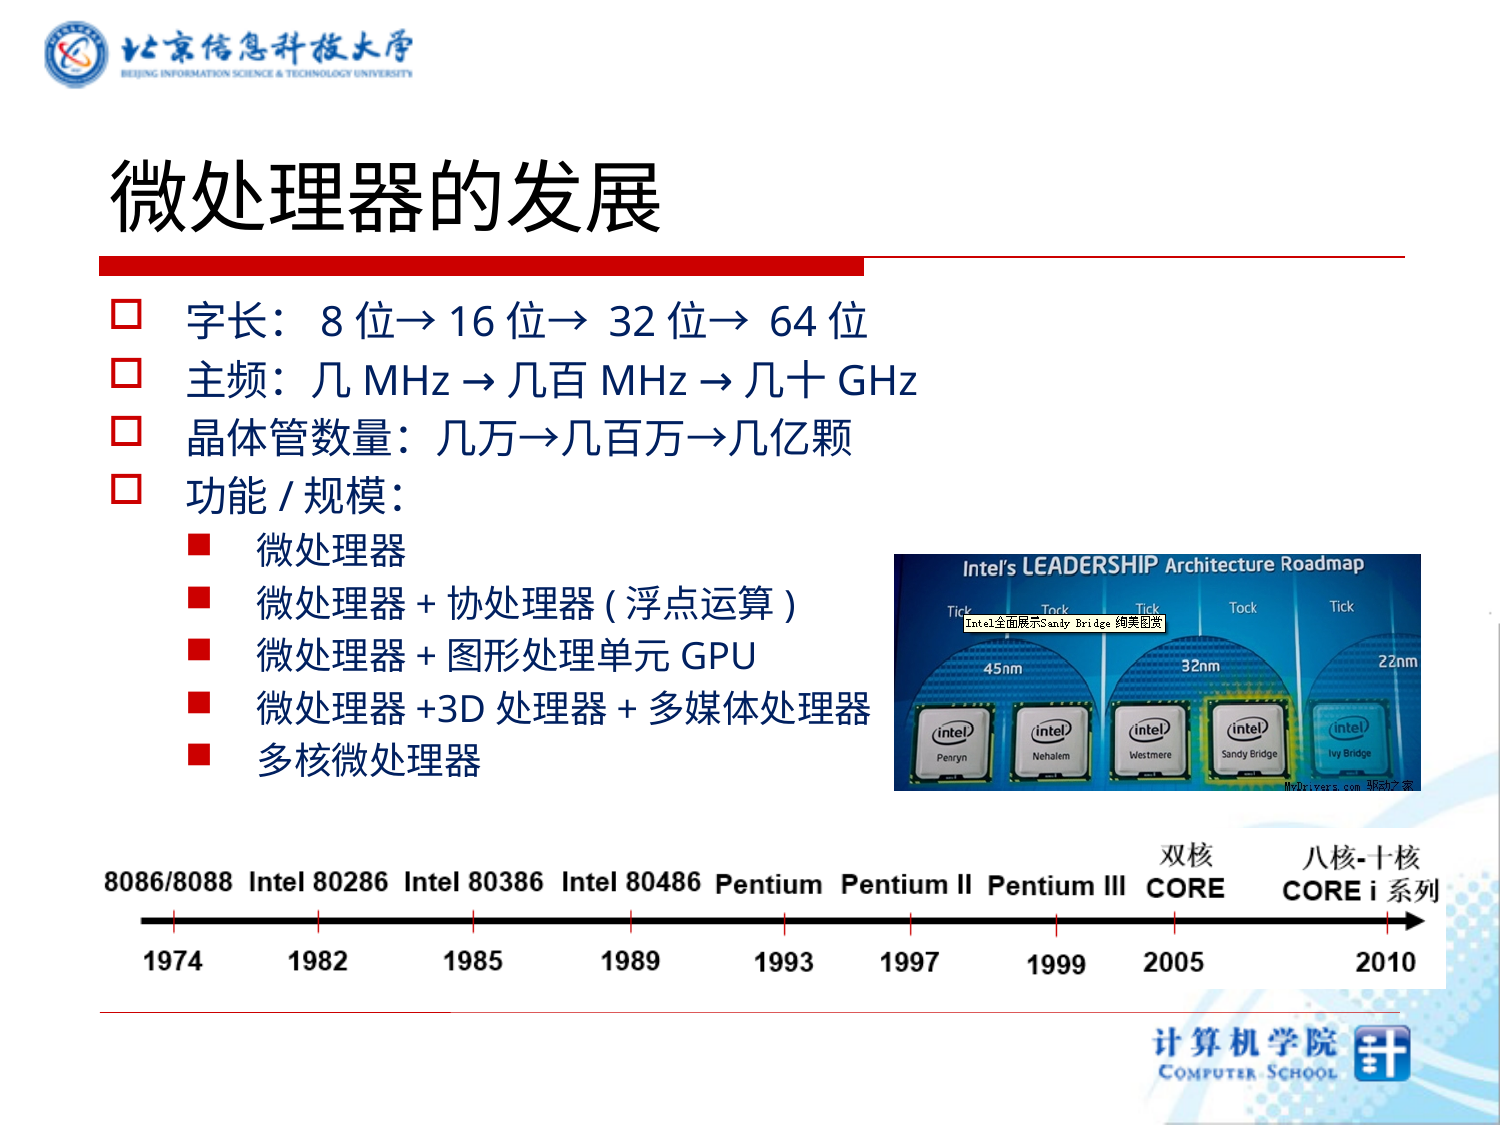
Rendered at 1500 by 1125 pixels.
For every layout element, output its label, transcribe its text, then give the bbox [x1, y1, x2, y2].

list 字长：8位→16位→ 32位→ 64位 主频：几MHz →几百MHz →几十GHz 晶体管数量：几万→几百万→几亿颗 功能/规模： 微处理器 微处理器+协处理器(浮点运算) 微处理器+图形处理单元GPU 微处理器+3D处理器+多媒体处理器 多核微处理器 [92, 287, 1406, 828]
picture [0, 0, 1500, 1125]
title 微处理器的发展 [93, 49, 1407, 250]
